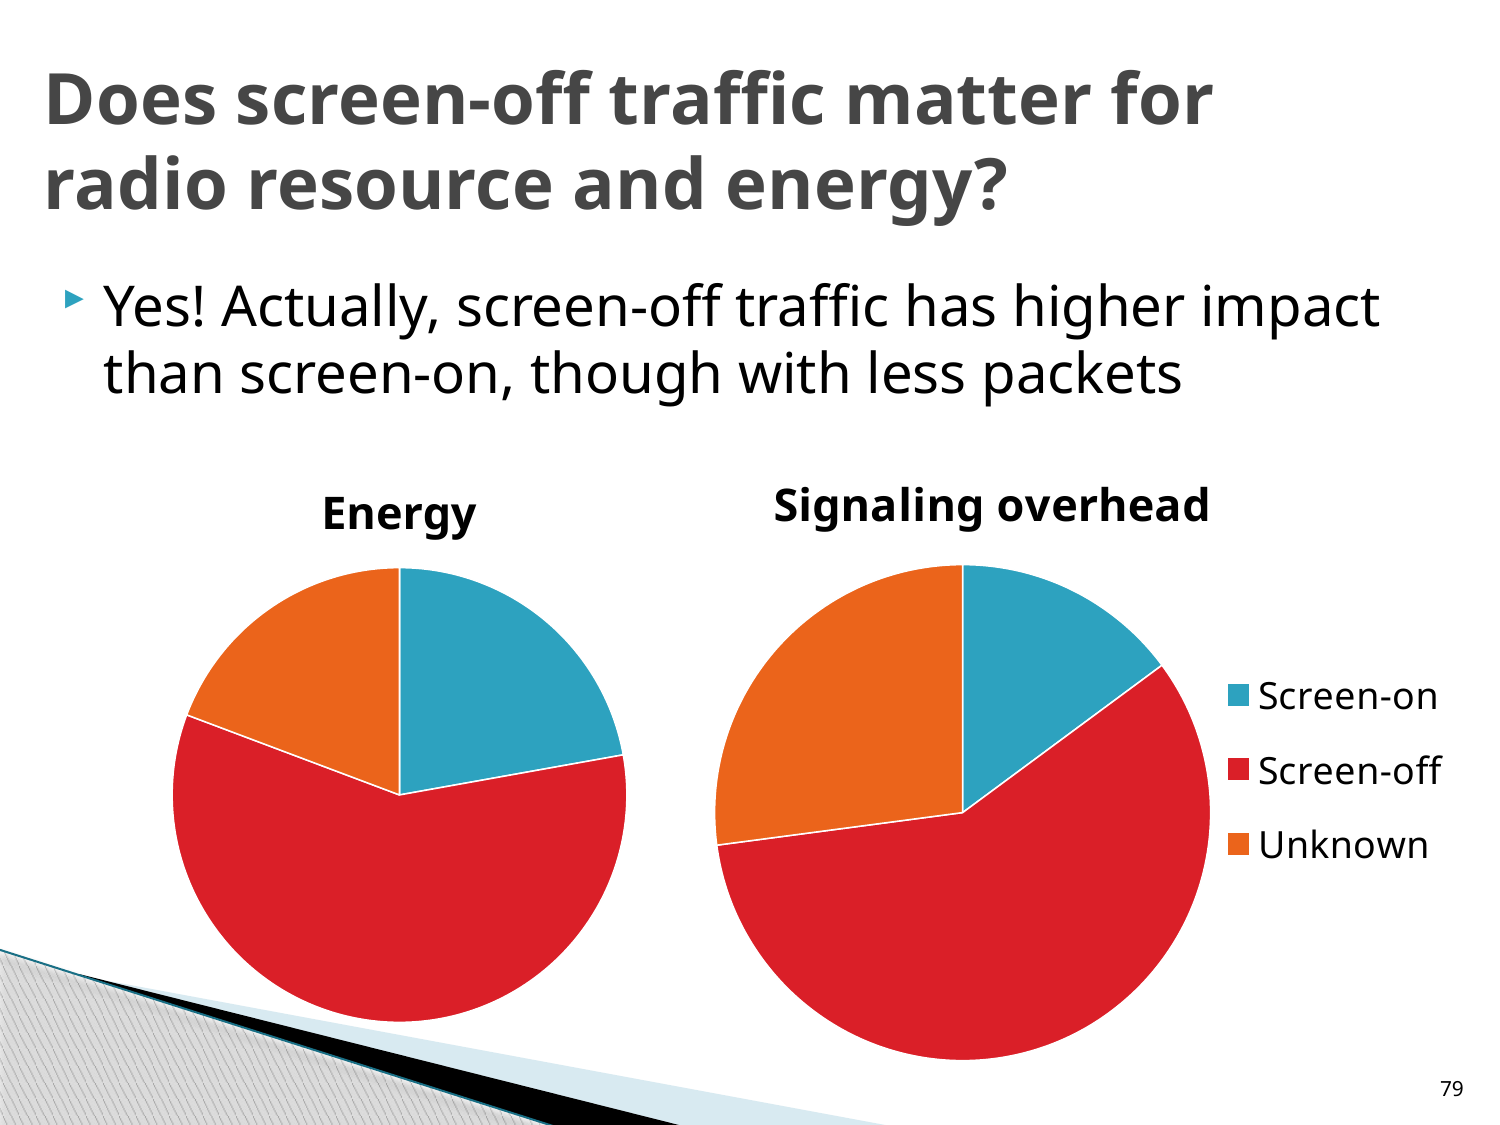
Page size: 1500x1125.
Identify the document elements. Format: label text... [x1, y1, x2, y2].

text_box [0, 953, 29, 964]
chart [122, 447, 676, 1035]
chart [698, 404, 1479, 1111]
title Does screen-off traffic matter for radio resource and energy? [29, 45, 1461, 233]
list Yes! Actually, screen-off traffic has higher impact than screen-on, though with less packets [29, 262, 1425, 1005]
text_box [290, 1044, 542, 1125]
